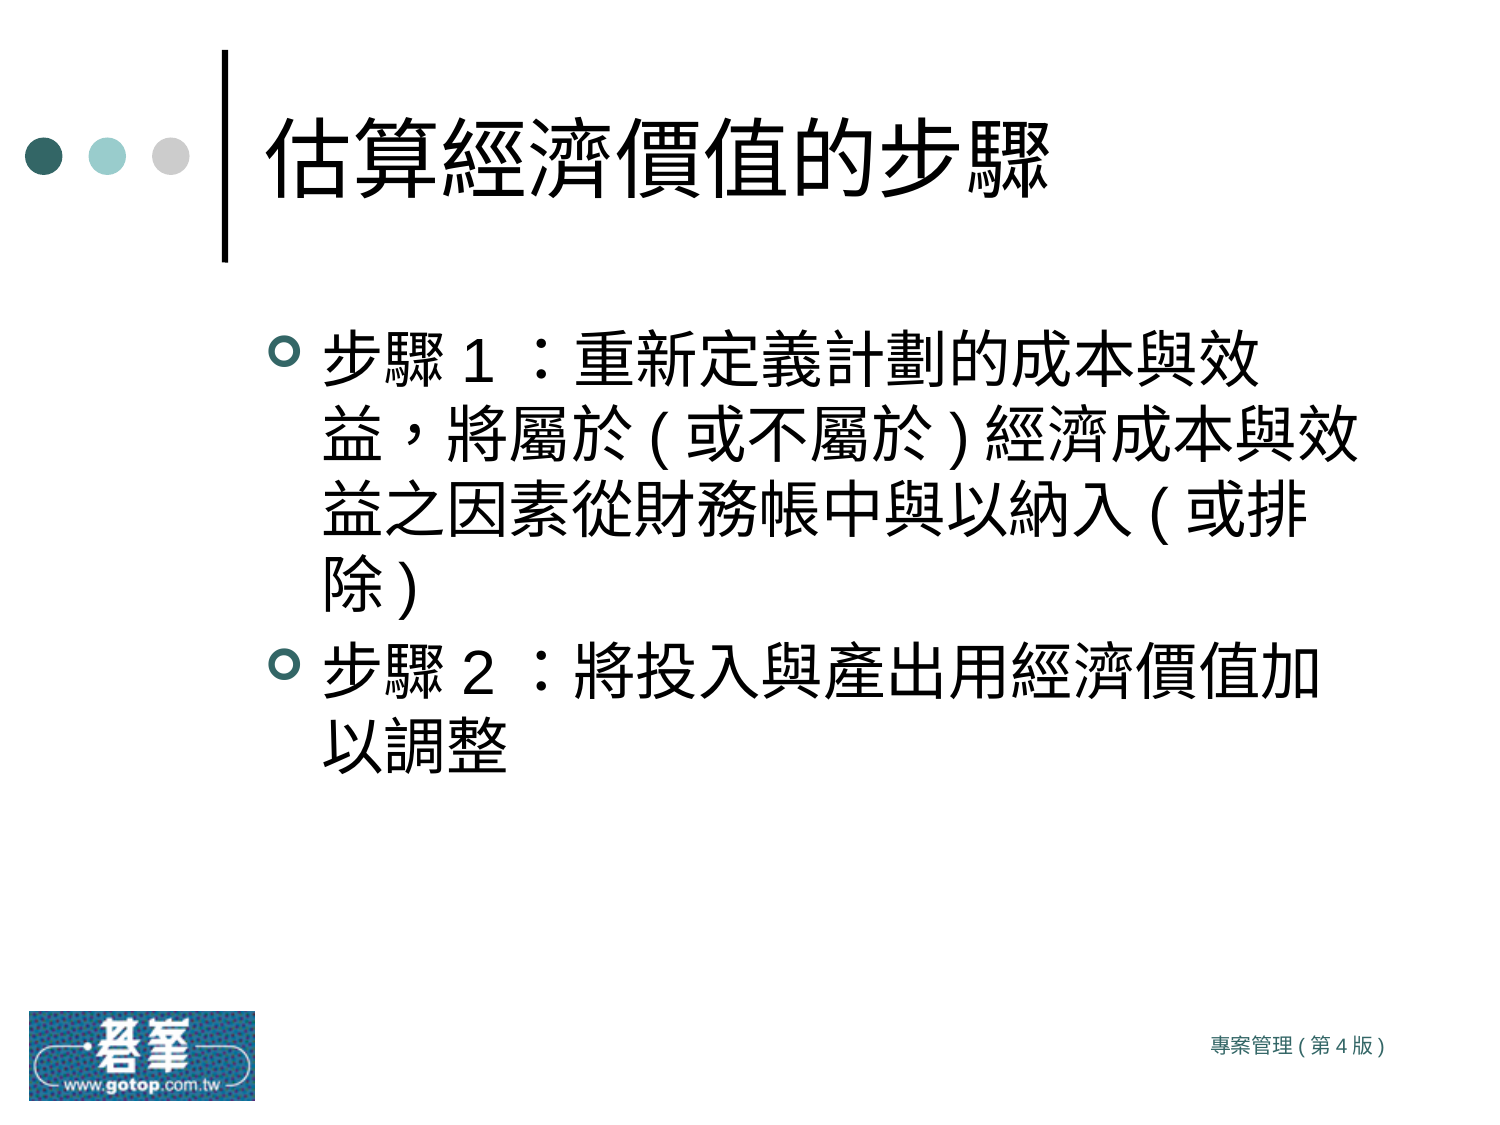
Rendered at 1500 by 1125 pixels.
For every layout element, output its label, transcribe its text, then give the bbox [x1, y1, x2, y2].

title 估算經濟價值的步驟 [249, 31, 1400, 282]
picture [29, 1011, 255, 1101]
slide_number 專案管理(第4版) [1087, 1025, 1400, 1100]
list 步驟1：重新定義計劃的成本與效益，將屬於(或不屬於)經濟成本與效益之因素從財務帳中與以納入(或排除) 步驟2：將投入與產出用經濟價值加以調整 [249, 312, 1400, 988]
